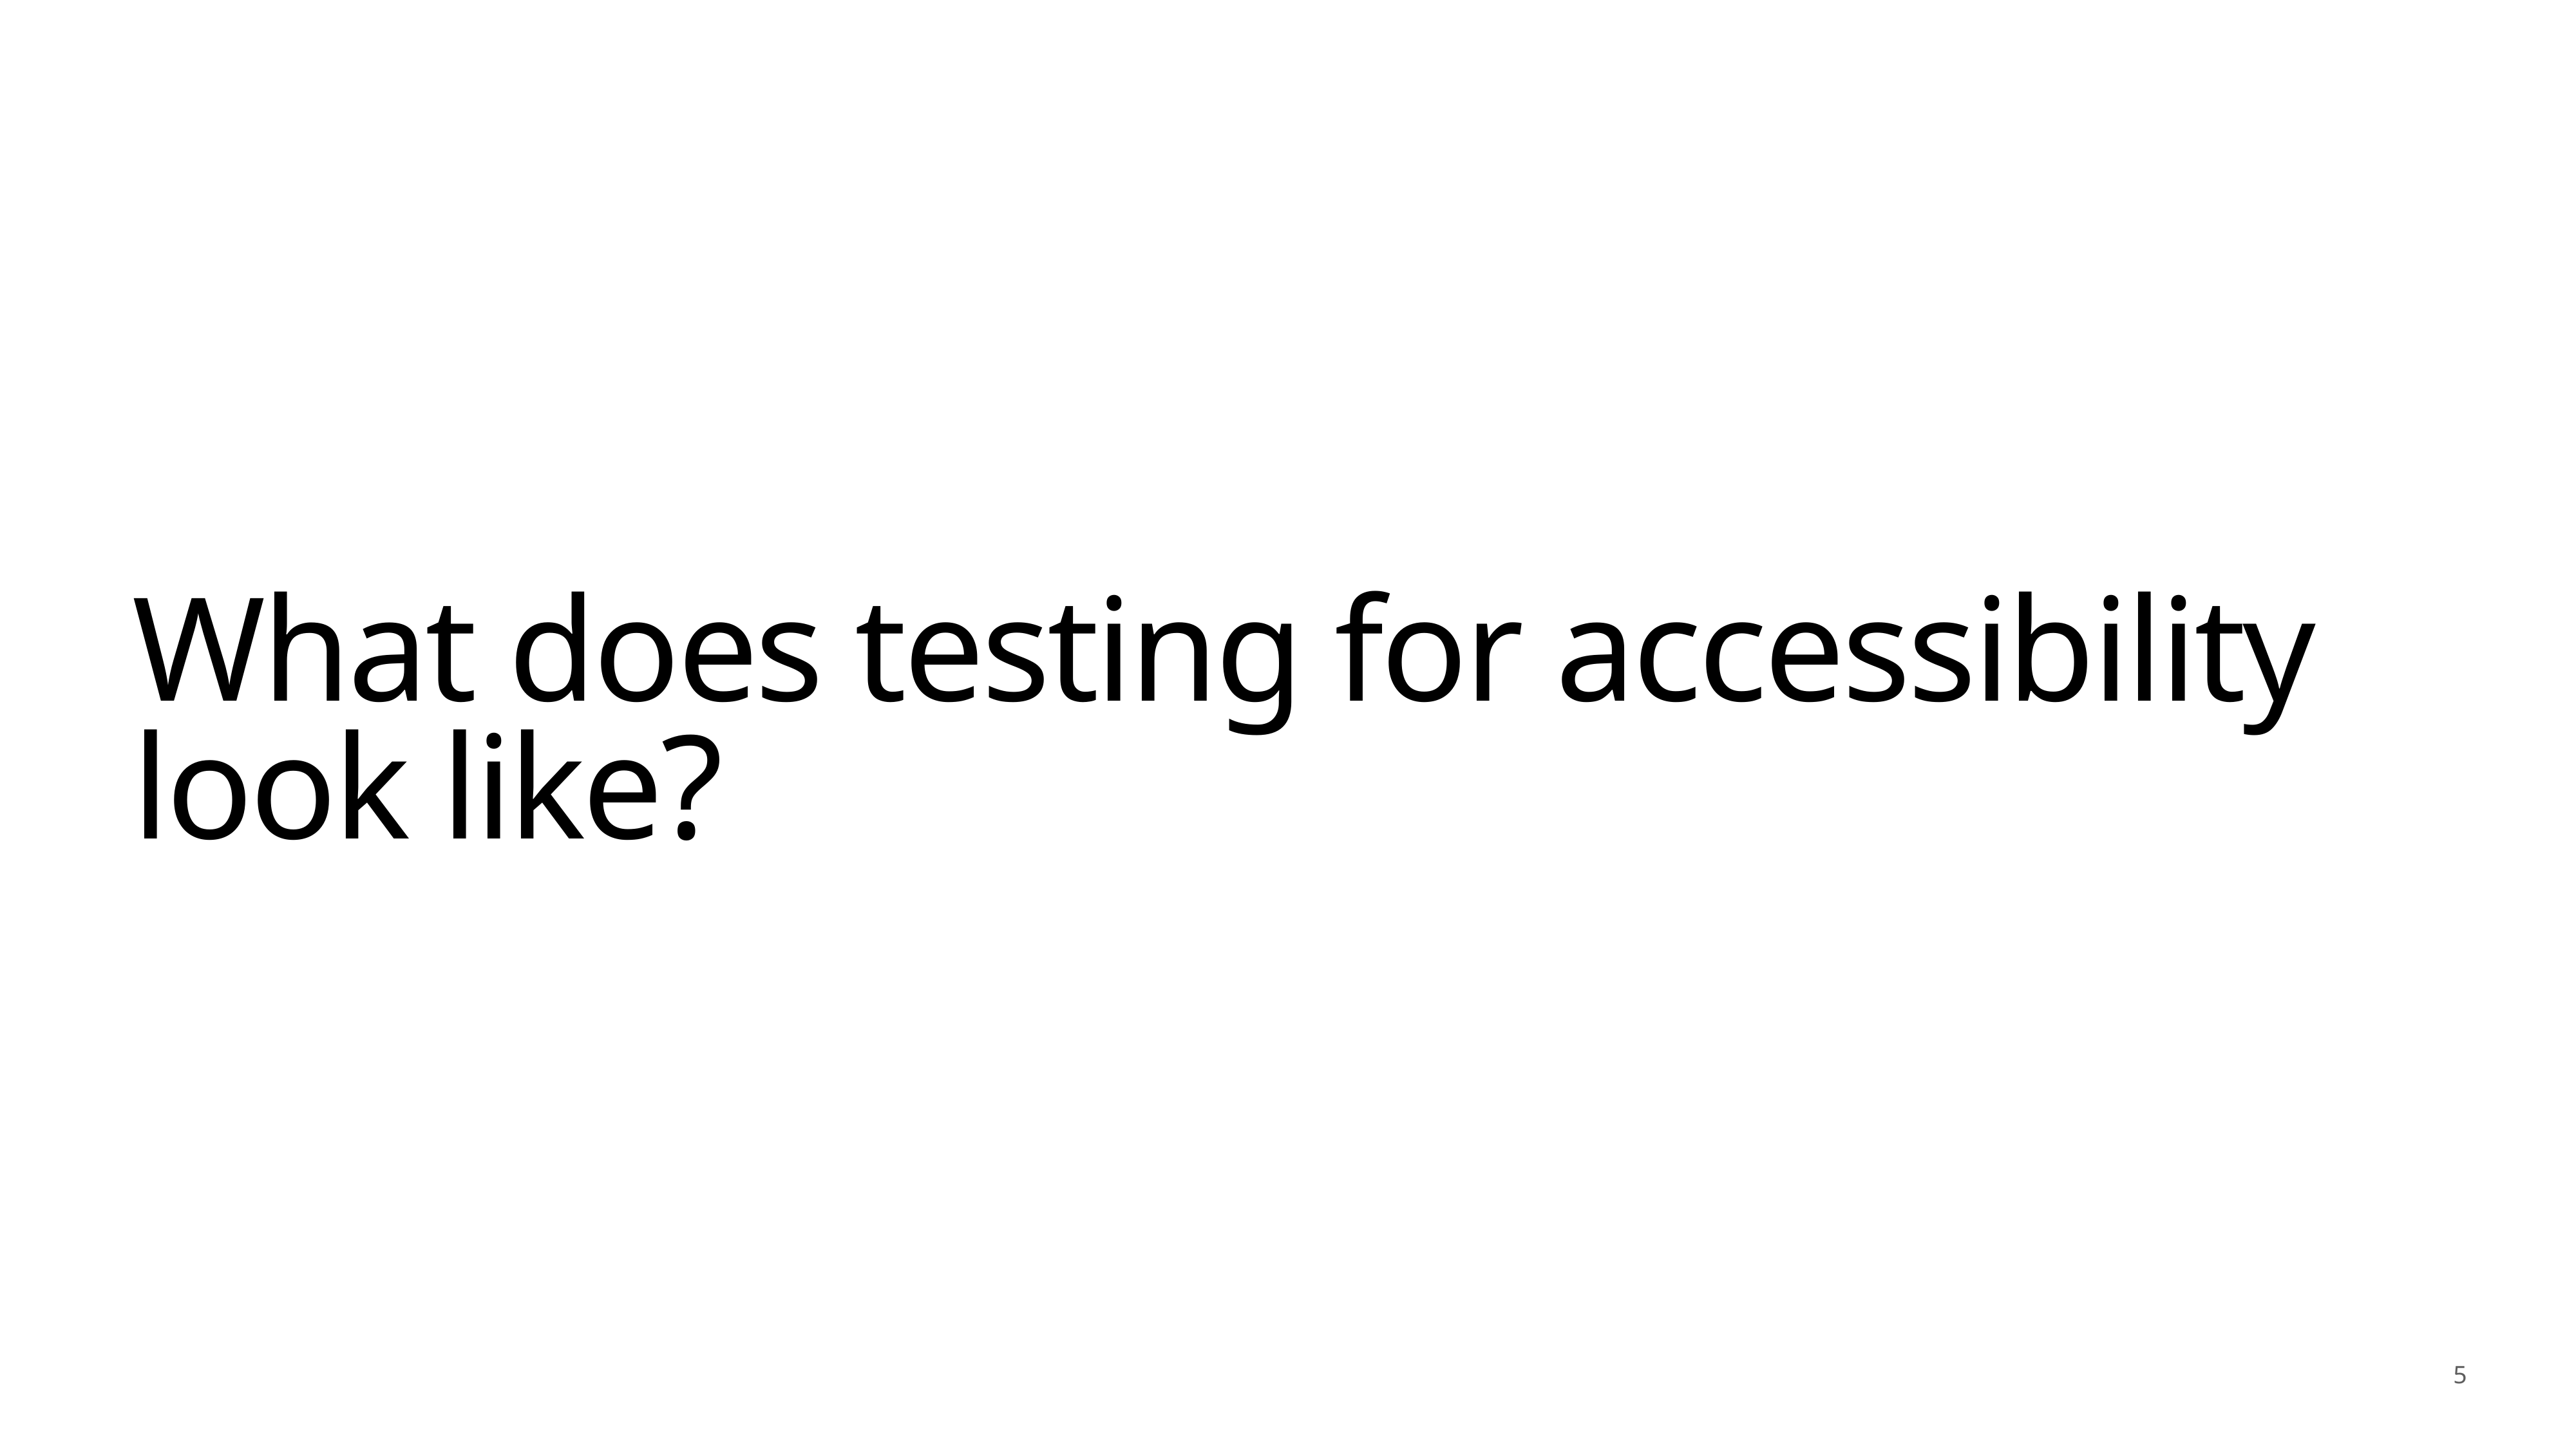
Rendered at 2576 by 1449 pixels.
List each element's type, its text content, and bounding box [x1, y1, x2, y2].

title What does testing for accessibility look like? [126, 198, 2468, 1259]
text_box 5 [2423, 1354, 2488, 1422]
